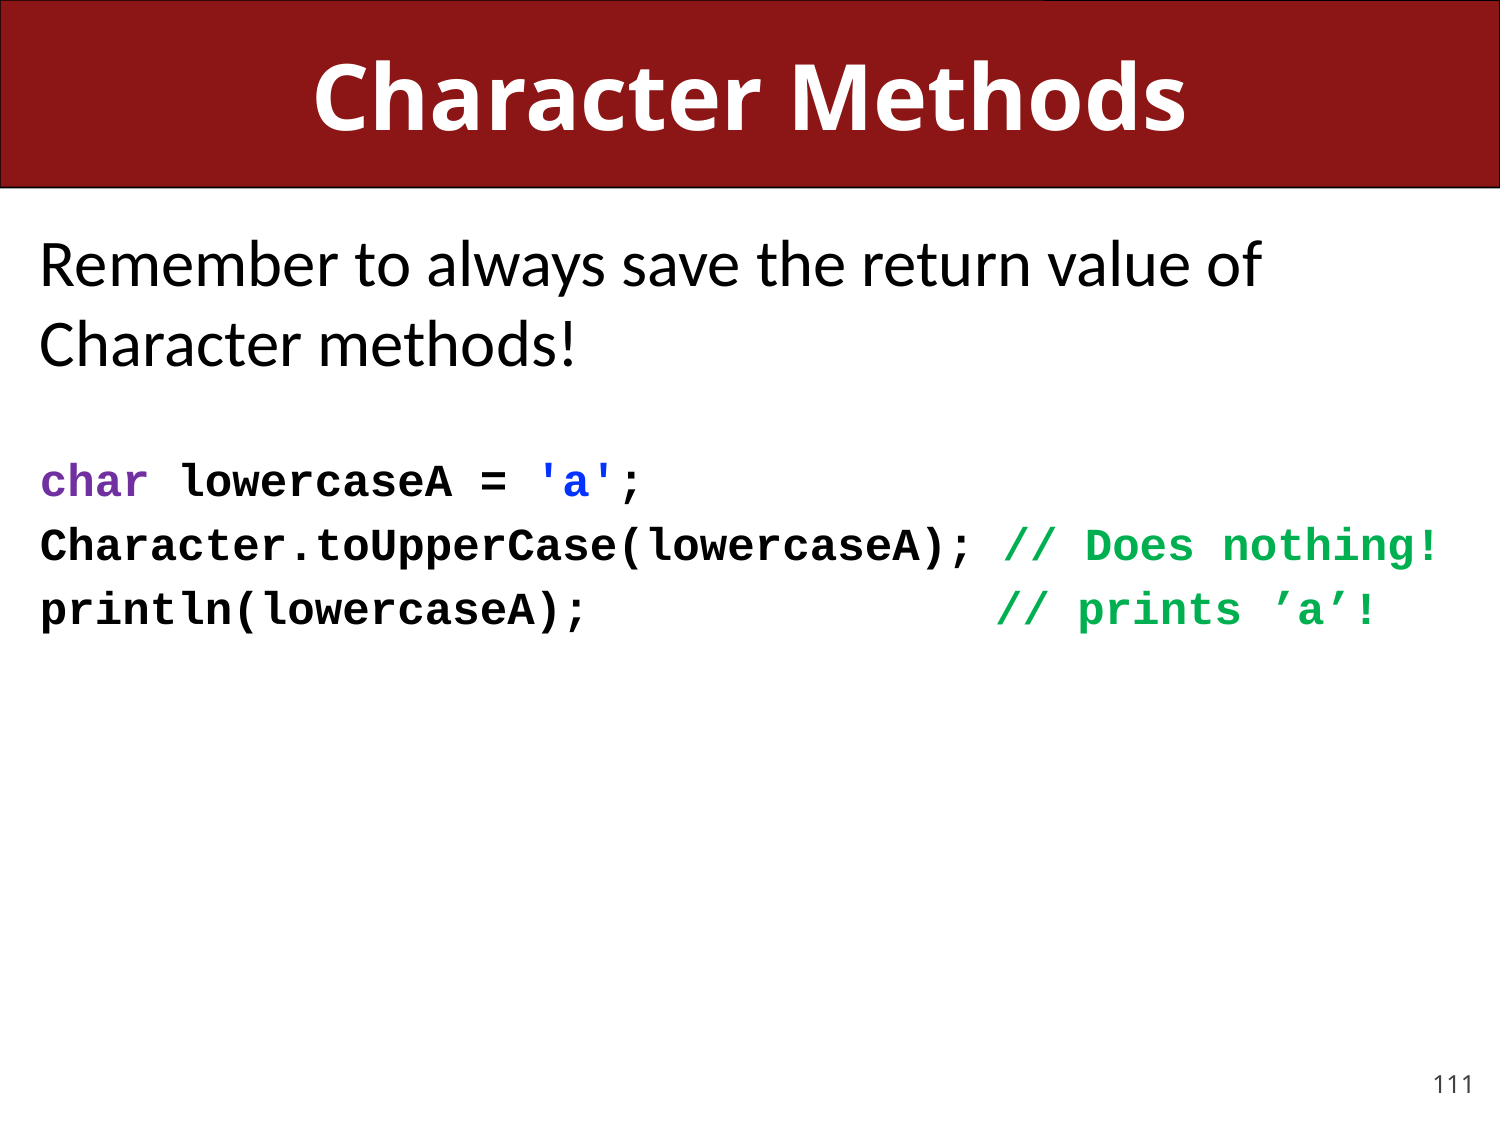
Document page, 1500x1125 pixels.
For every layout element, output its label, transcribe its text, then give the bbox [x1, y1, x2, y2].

list Remember to always save the return value of Character methods! char lowercaseA = 'a'; Character.toUpperCase(lowercaseA); // Does nothing! println(lowercaseA); // prints ’a’! [24, 212, 1475, 1063]
title Character Methods [75, 0, 1425, 188]
